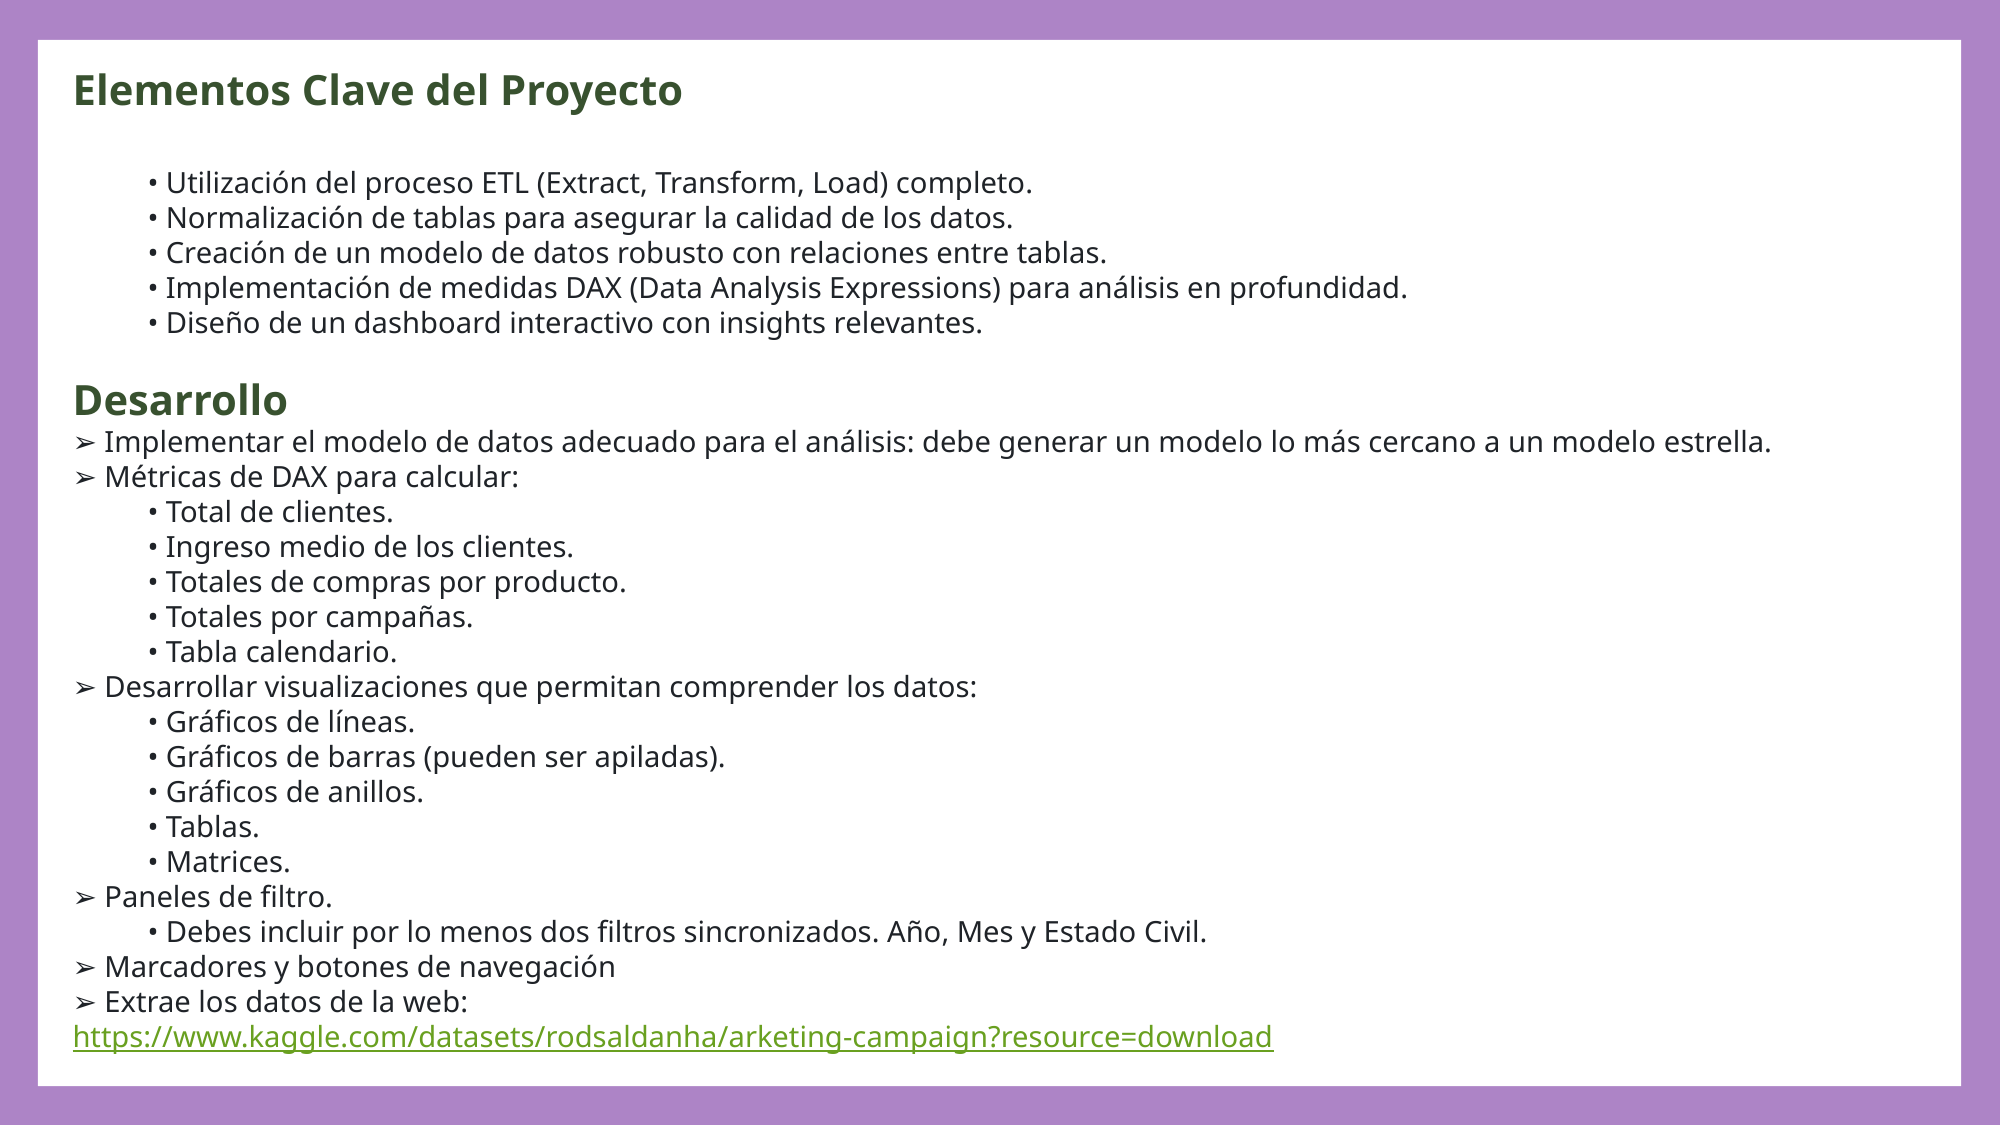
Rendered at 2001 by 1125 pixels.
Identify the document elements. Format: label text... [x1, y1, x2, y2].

text_box Elementos Clave del Proyecto • Utilización del proceso ETL (Extract, Transform, Load) completo. • Normalización de tablas para asegurar la calidad de los datos. • Creación de un modelo de datos robusto con relaciones entre tablas. • Implementación de medidas DAX (Data Analysis Expressions) para análisis en profundidad. • Diseño de un dashboard interactivo con insights relevantes. Desarrollo ➢ Implementar el modelo de datos adecuado para el análisis: debe generar un modelo lo más cercano a un modelo estrella. ➢ Métricas de DAX para calcular: • Total de clientes. • Ingreso medio de los clientes. • Totales de compras por producto. • Totales por campañas. • Tabla calendario. ➢ Desarrollar visualizaciones que permitan comprender los datos: • Gráficos de líneas. • Gráficos de barras (pueden ser apiladas). • Gráficos de anillos. • Tablas. • Matrices. ➢ Paneles de filtro. • Debes incluir por lo menos dos filtros sincronizados. Año, Mes y Estado Civil. ➢ Marcadores y botones de navegación ➢ Extrae los datos de la web: https://www.kaggle.com/datasets/rodsaldanha/arketing-campaign?resource=download [57, 56, 1933, 1101]
